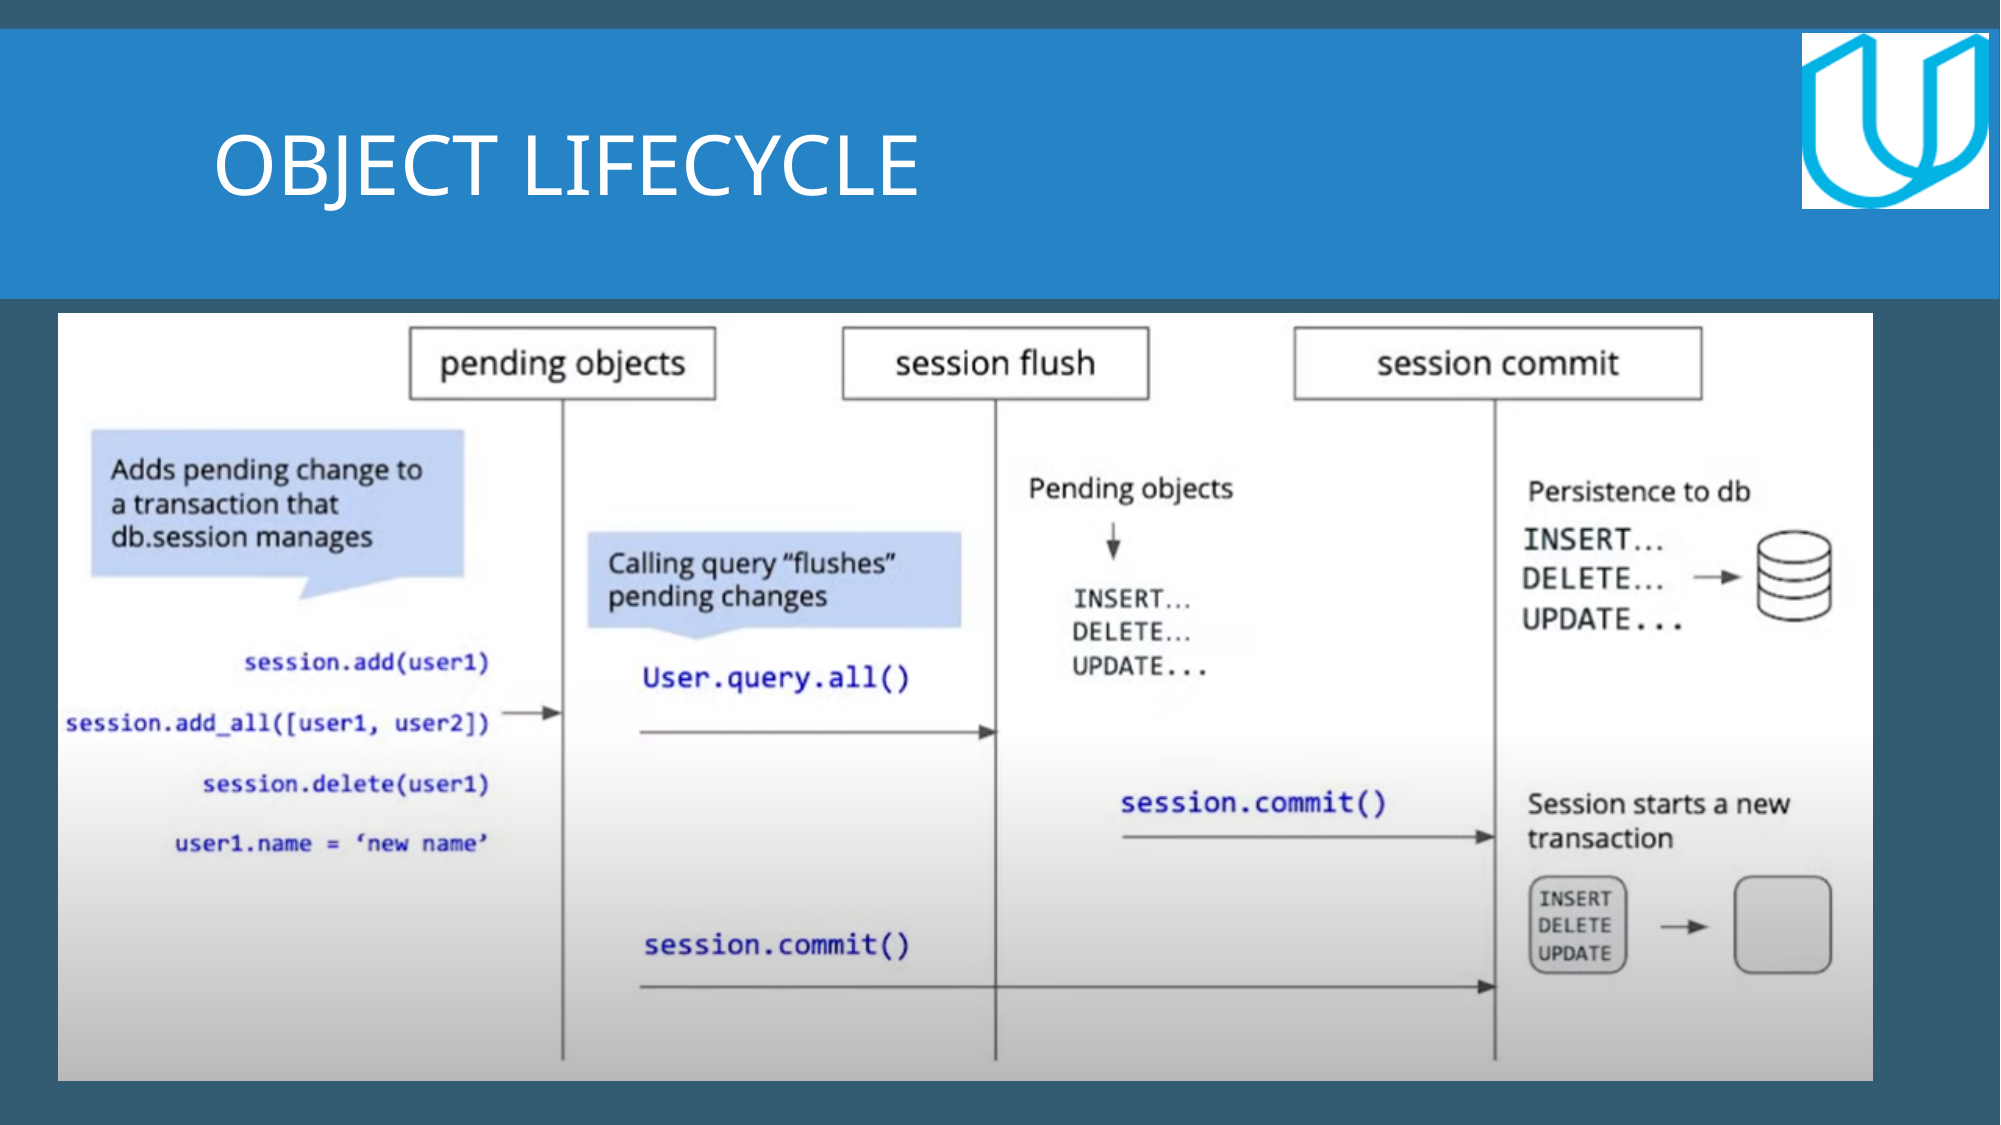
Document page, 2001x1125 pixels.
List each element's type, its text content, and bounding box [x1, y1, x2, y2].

picture [1933, 47, 1974, 167]
title Object lifecycle [197, 46, 1803, 295]
picture [1816, 47, 1912, 197]
picture [1745, 27, 2000, 210]
picture [58, 313, 1873, 1081]
